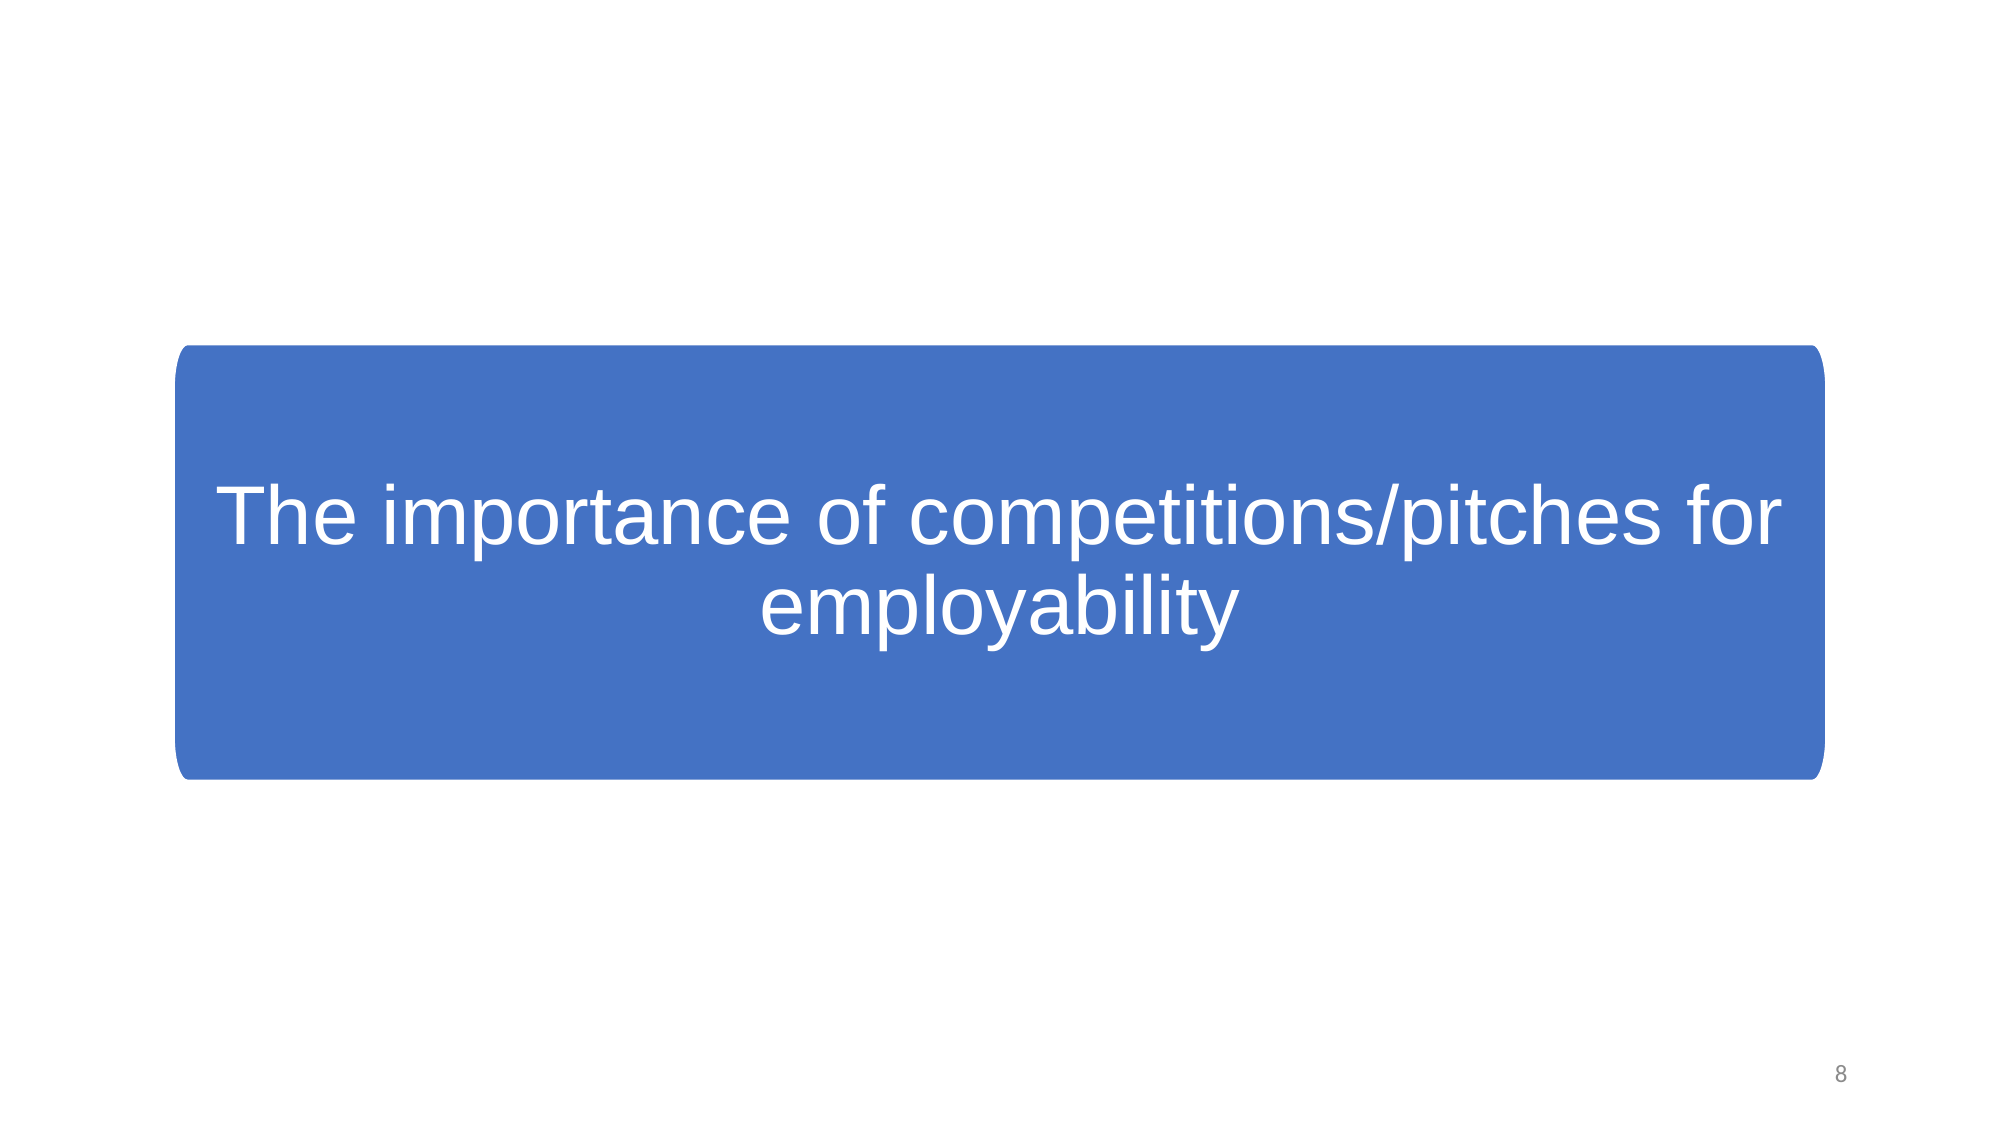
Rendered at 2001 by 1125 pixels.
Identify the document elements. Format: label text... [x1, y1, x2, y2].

slide_number 8 [1412, 1042, 1863, 1103]
text_box The importance of competitions/pitches for employability [172, 343, 1828, 782]
